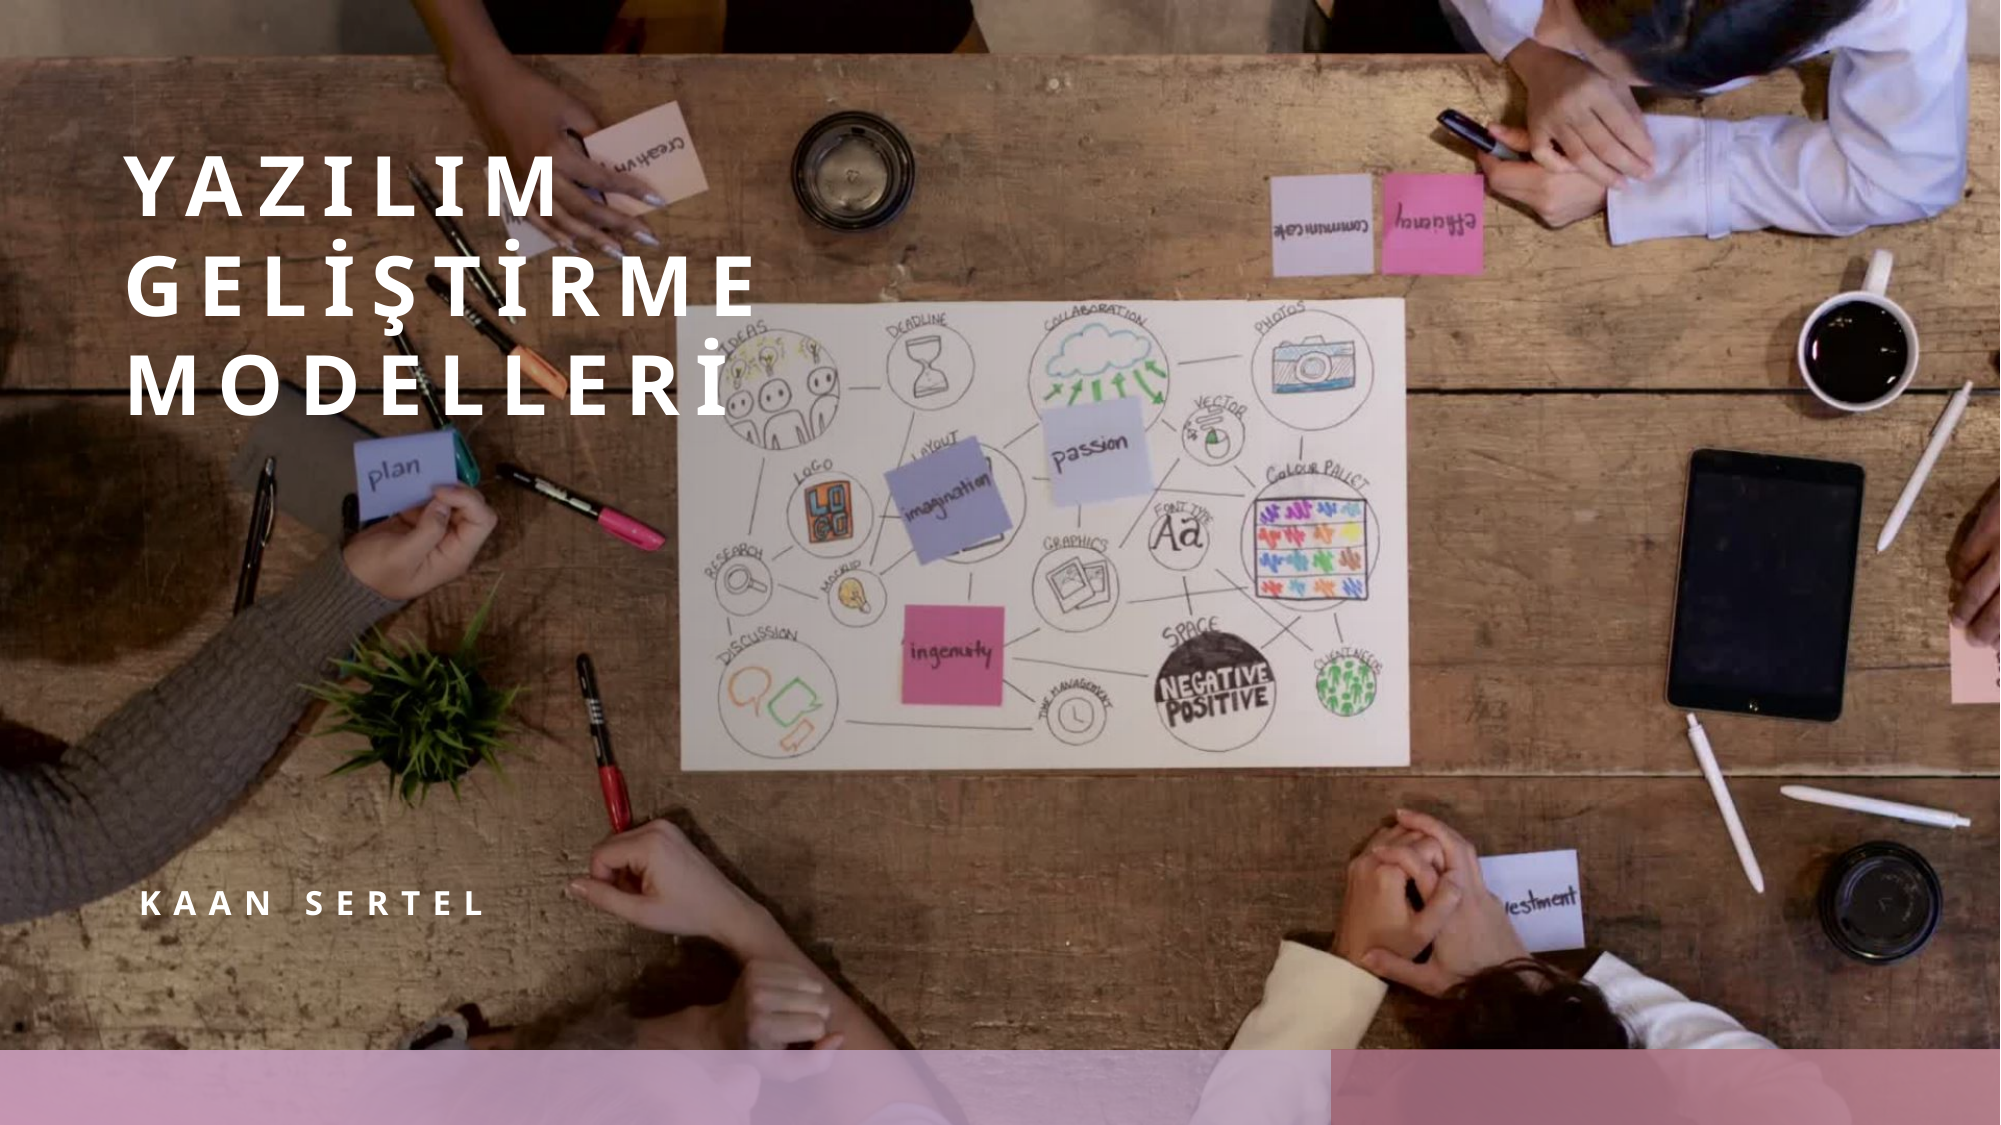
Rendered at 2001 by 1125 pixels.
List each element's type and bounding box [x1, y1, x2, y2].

text_box [0, 0, 2000, 1125]
